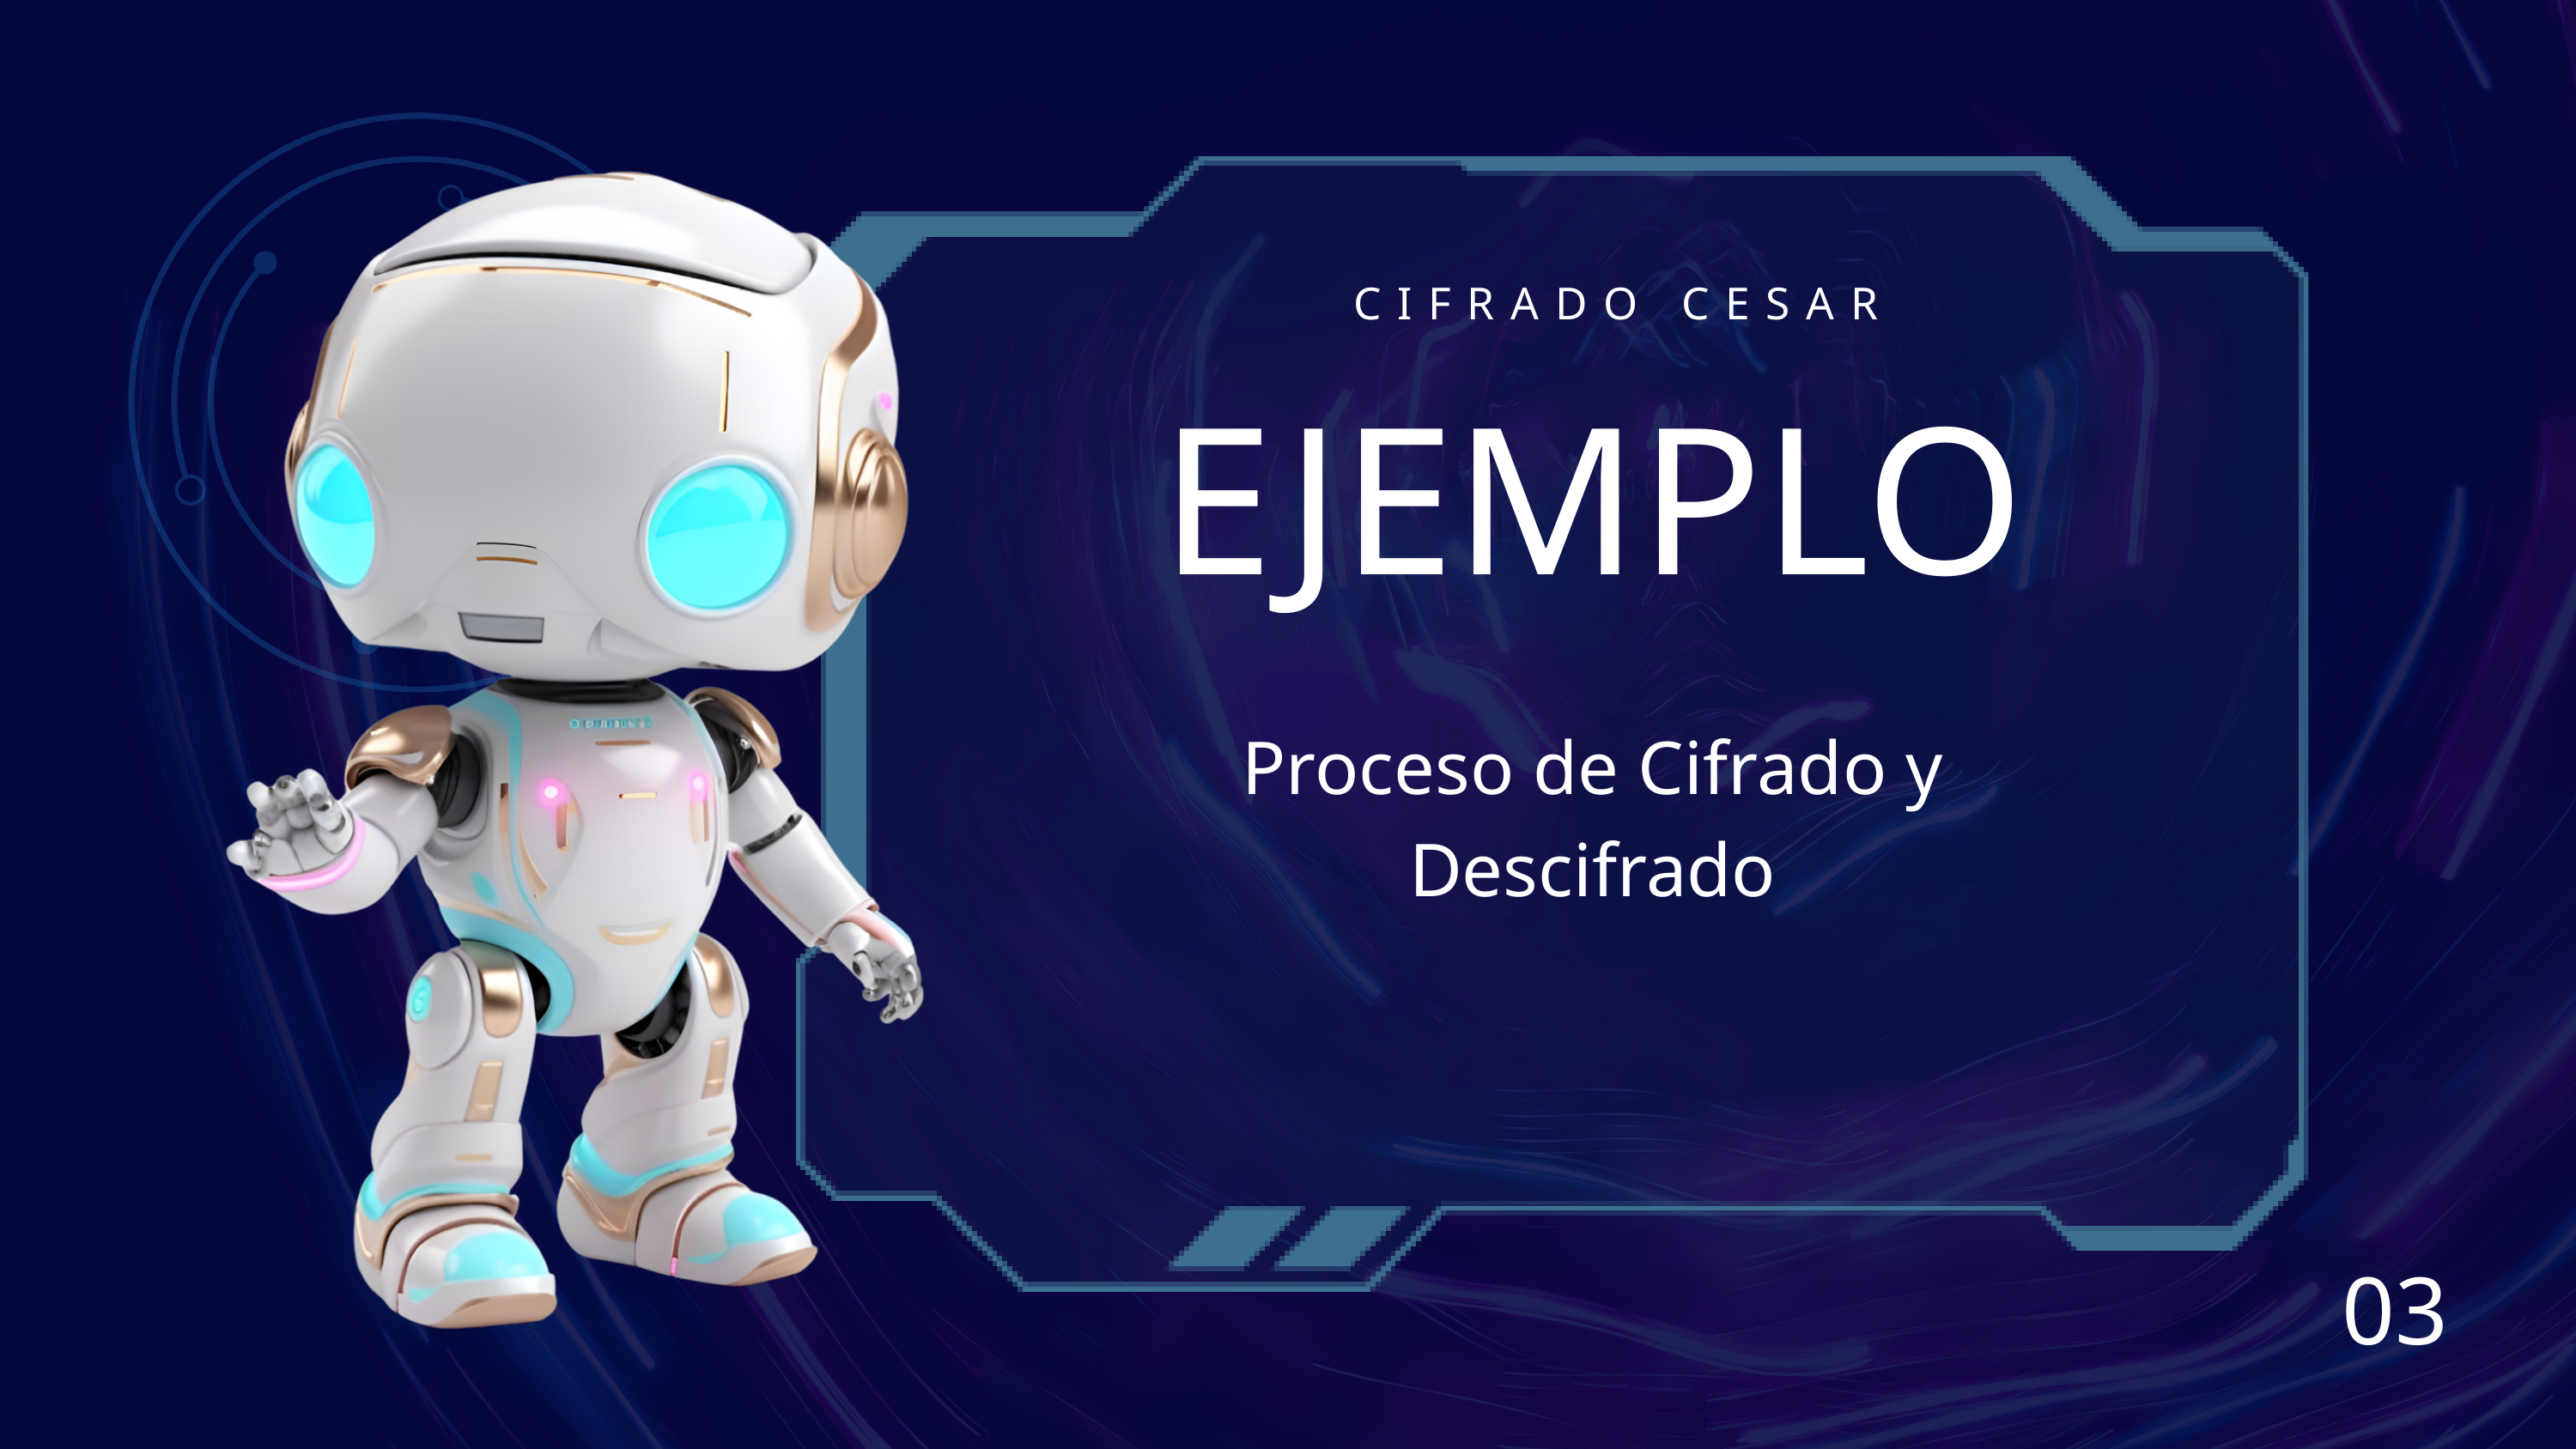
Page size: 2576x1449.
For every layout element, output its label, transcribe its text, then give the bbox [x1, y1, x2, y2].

text_box Proceso de Cifrado y Descifrado [1115, 706, 2070, 912]
text_box [0, 0, 2576, 1449]
text_box [128, 112, 710, 693]
text_box [225, 171, 925, 1331]
text_box 03 [2308, 1233, 2482, 1364]
text_box CIFRADO CESAR [1086, 266, 2147, 330]
text_box [796, 156, 2309, 1293]
text_box EJEMPLO [963, 493, 2222, 616]
